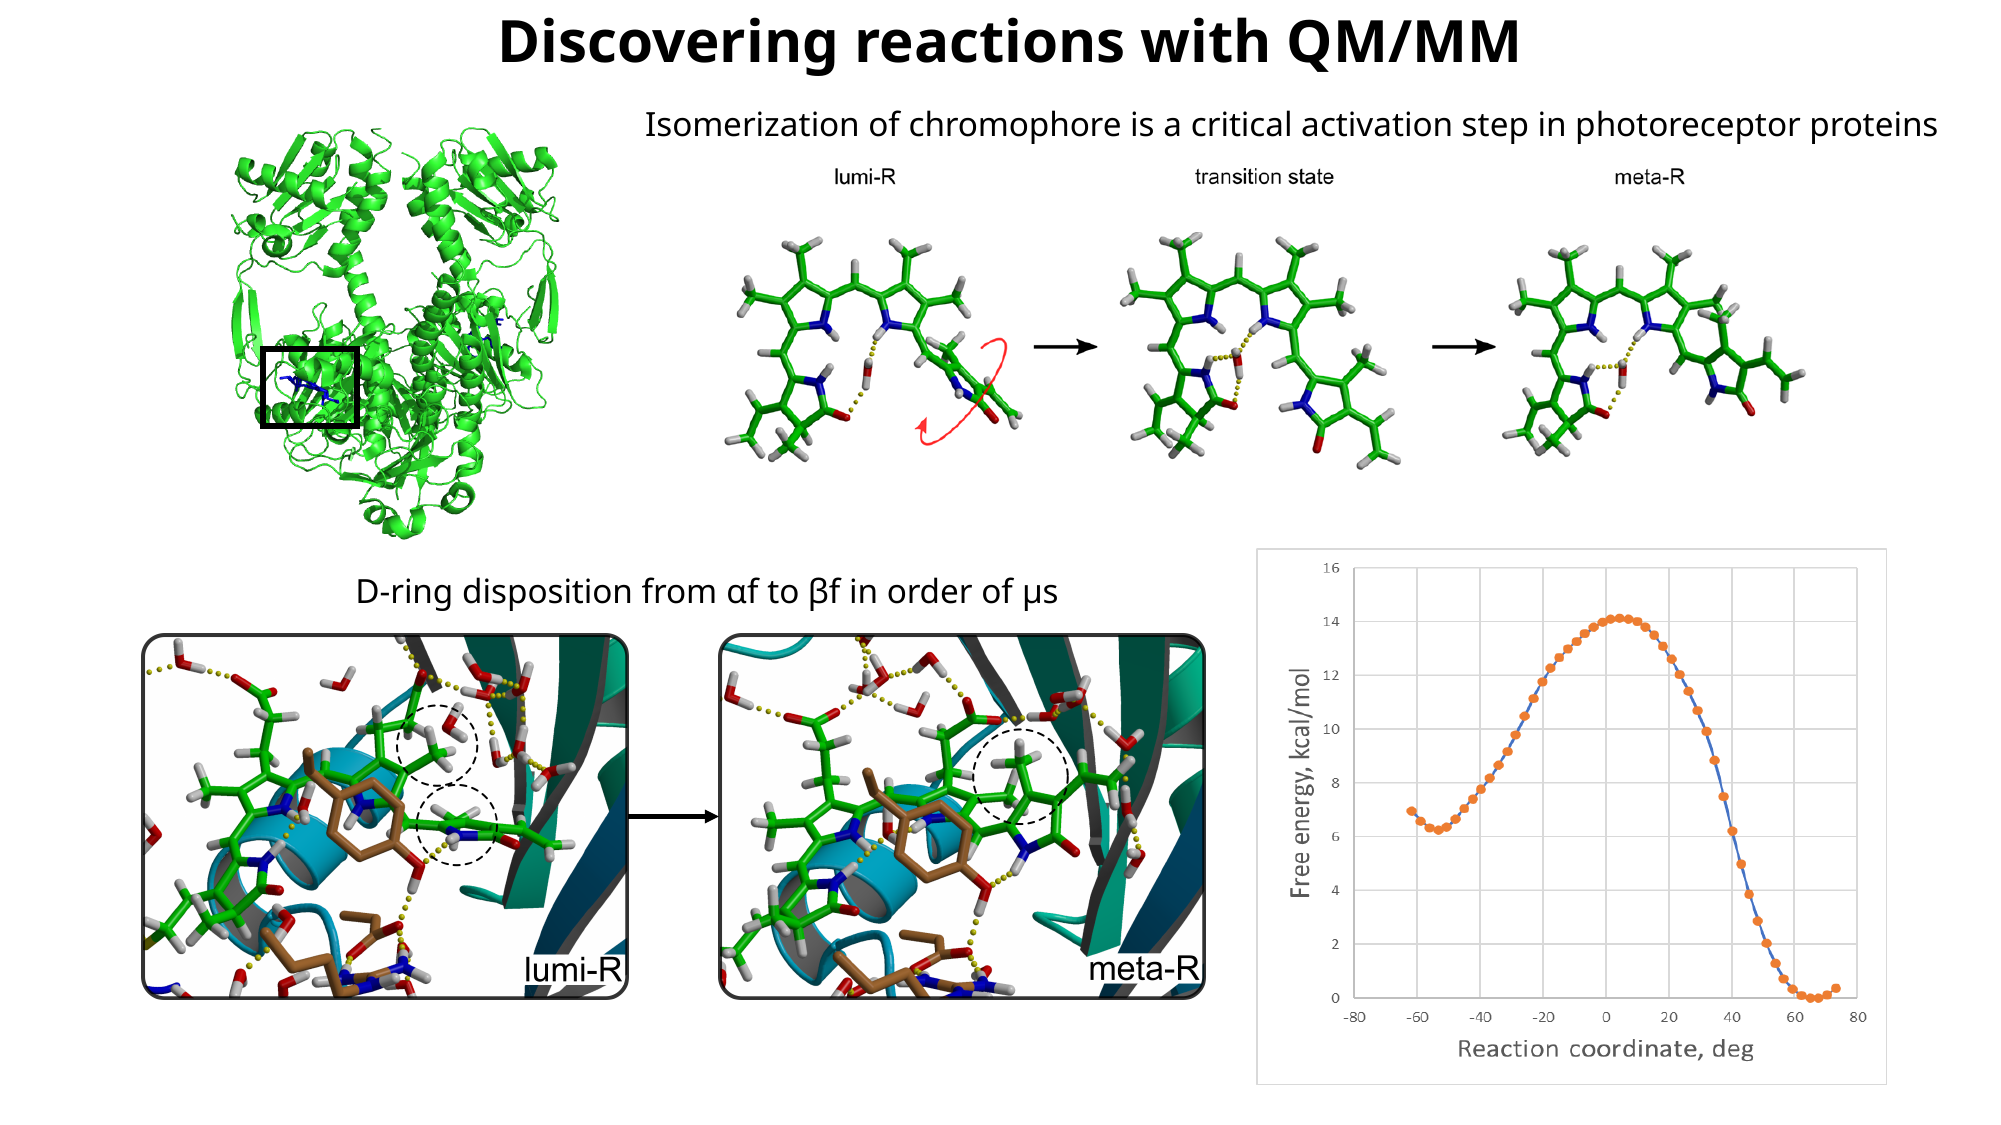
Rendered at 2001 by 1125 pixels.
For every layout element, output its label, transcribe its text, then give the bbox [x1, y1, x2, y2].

picture [718, 168, 1811, 492]
picture [1256, 548, 1888, 1085]
picture [140, 633, 629, 1000]
picture [718, 633, 1206, 1000]
text_box Discovering reactions with QM/MM [47, 0, 1973, 88]
text_box Isomerization of chromophore is a critical activation step in photoreceptor proteins [622, 95, 1963, 151]
picture [210, 120, 580, 544]
text_box D-ring disposition from αf to βf in order of μs [316, 562, 1099, 618]
